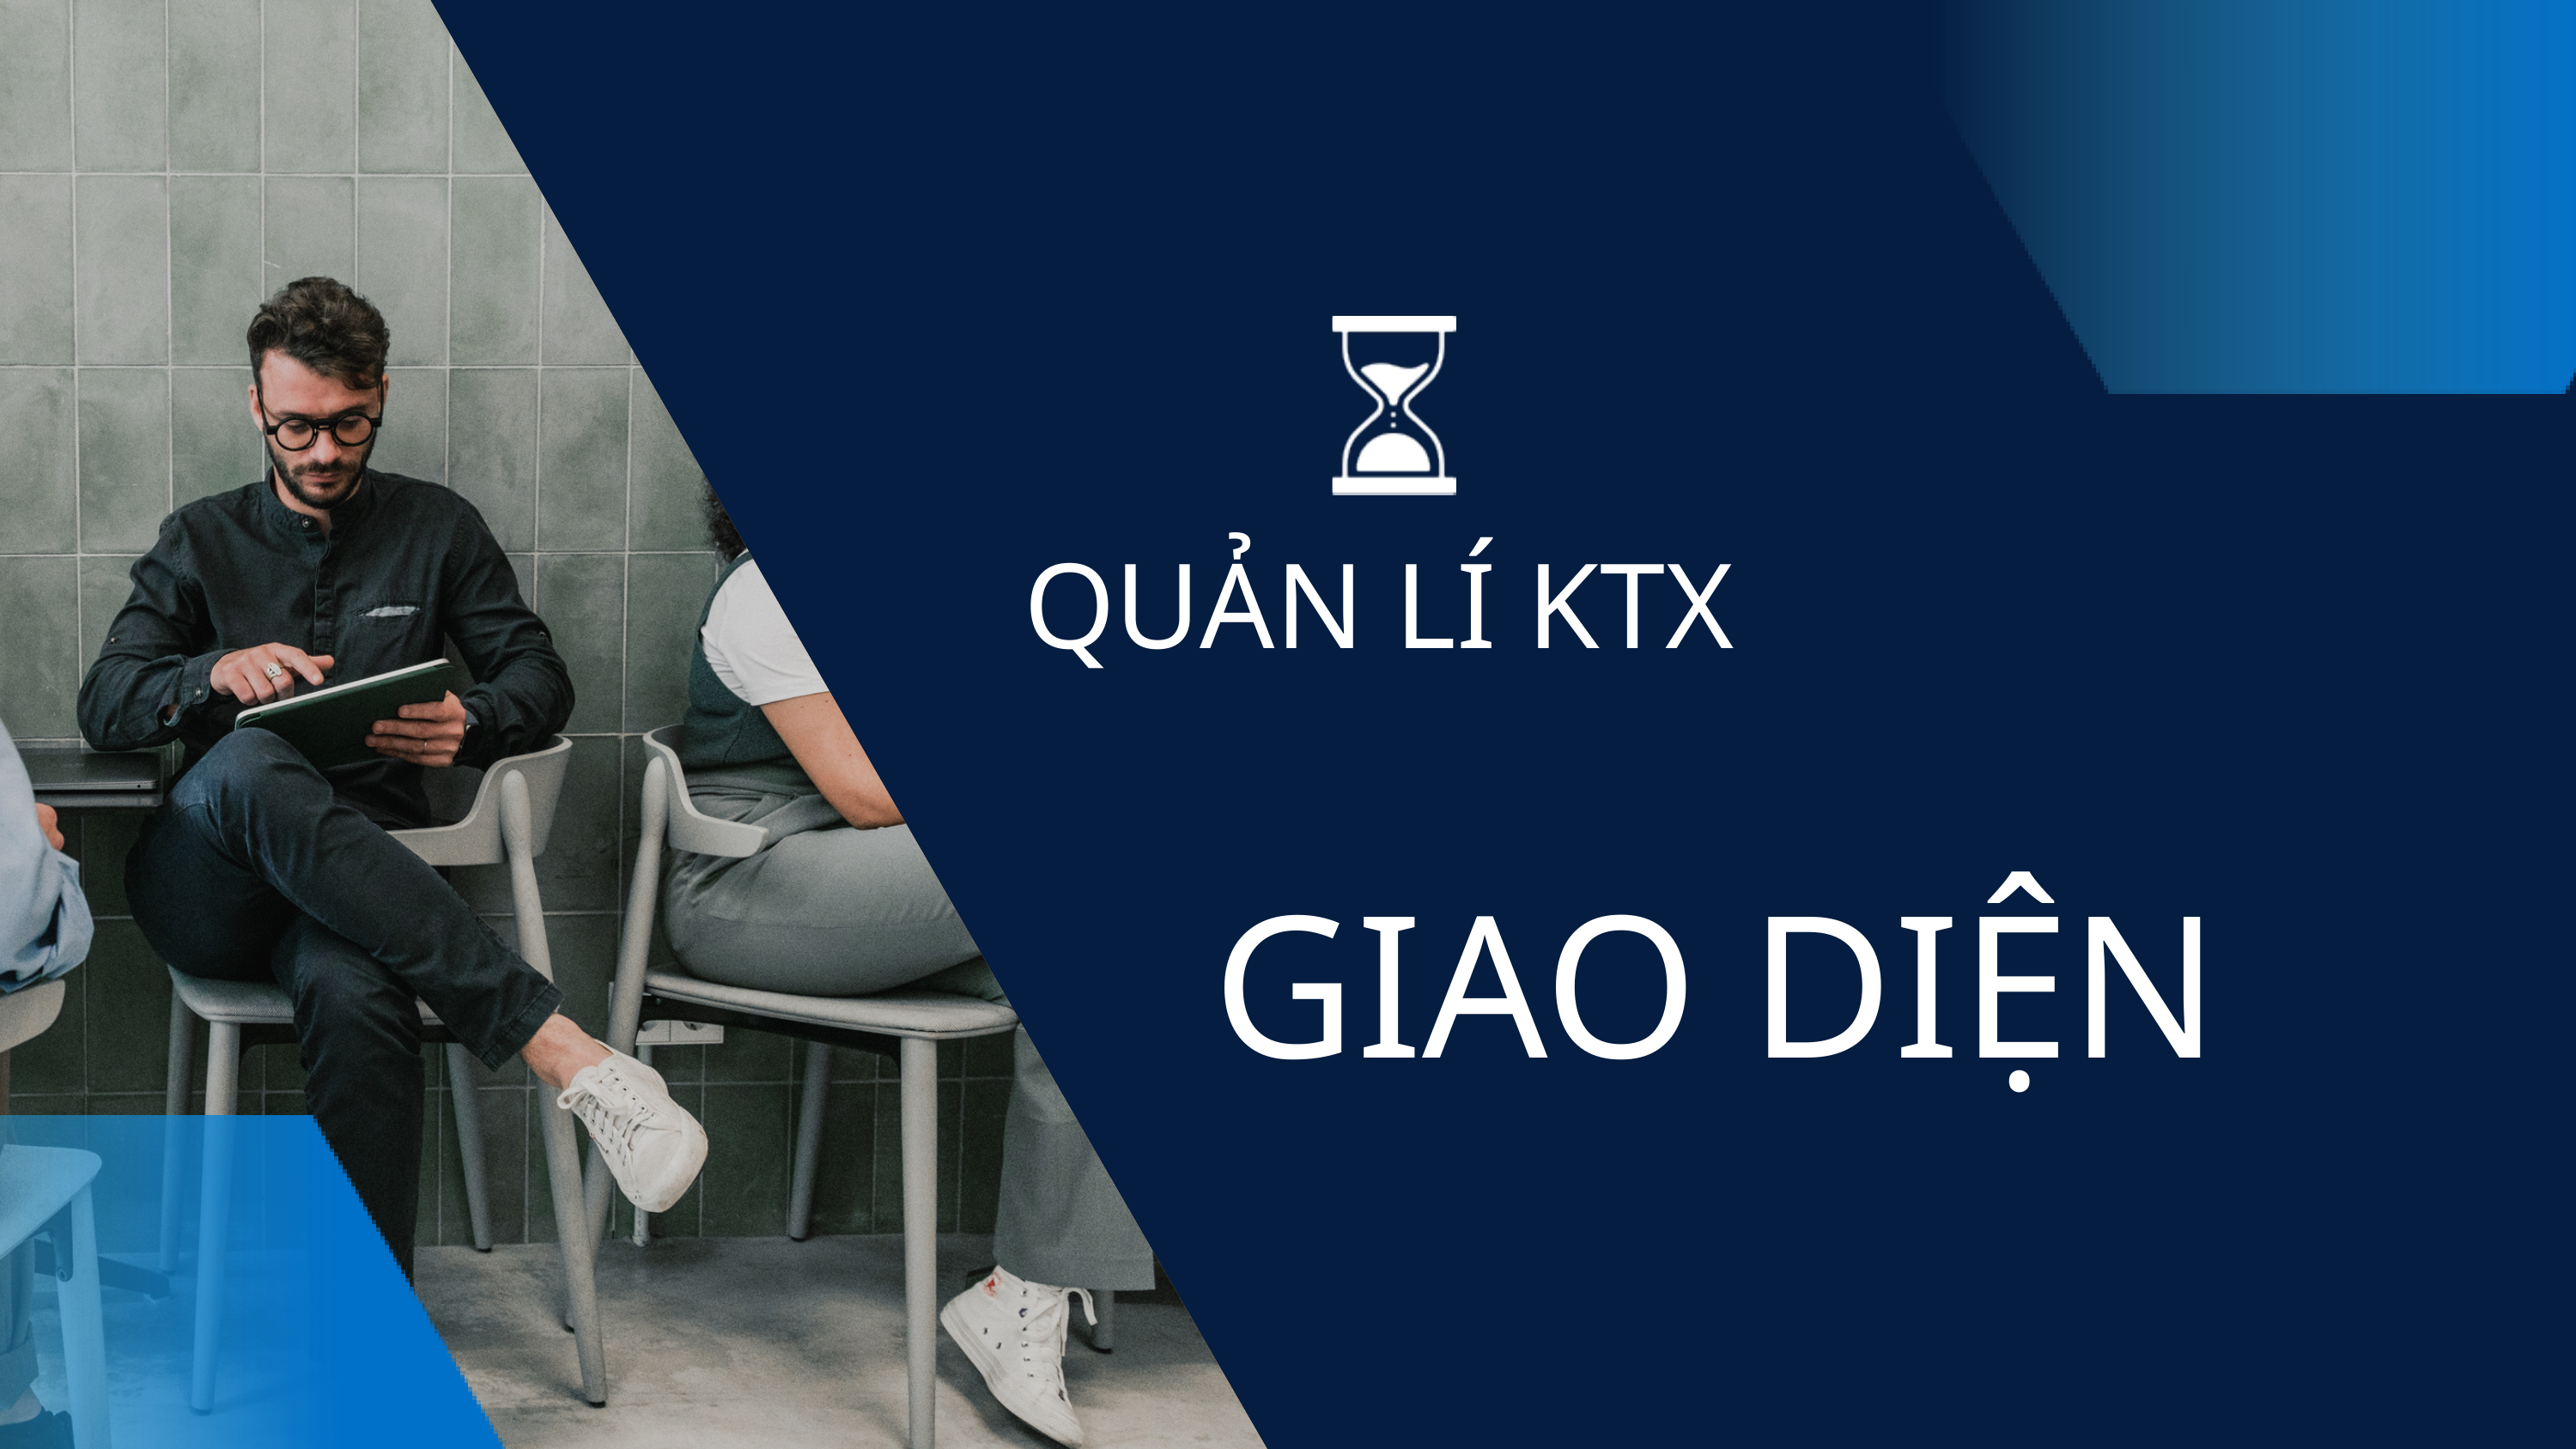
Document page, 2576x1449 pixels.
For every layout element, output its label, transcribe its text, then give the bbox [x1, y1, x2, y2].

text_box GIAO DIỆN [1292, 860, 2576, 1098]
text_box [0, 0, 1289, 1449]
text_box QUẢN LÍ KTX [1292, 530, 1990, 672]
text_box [1332, 316, 1456, 496]
text_box [1882, 0, 2576, 395]
